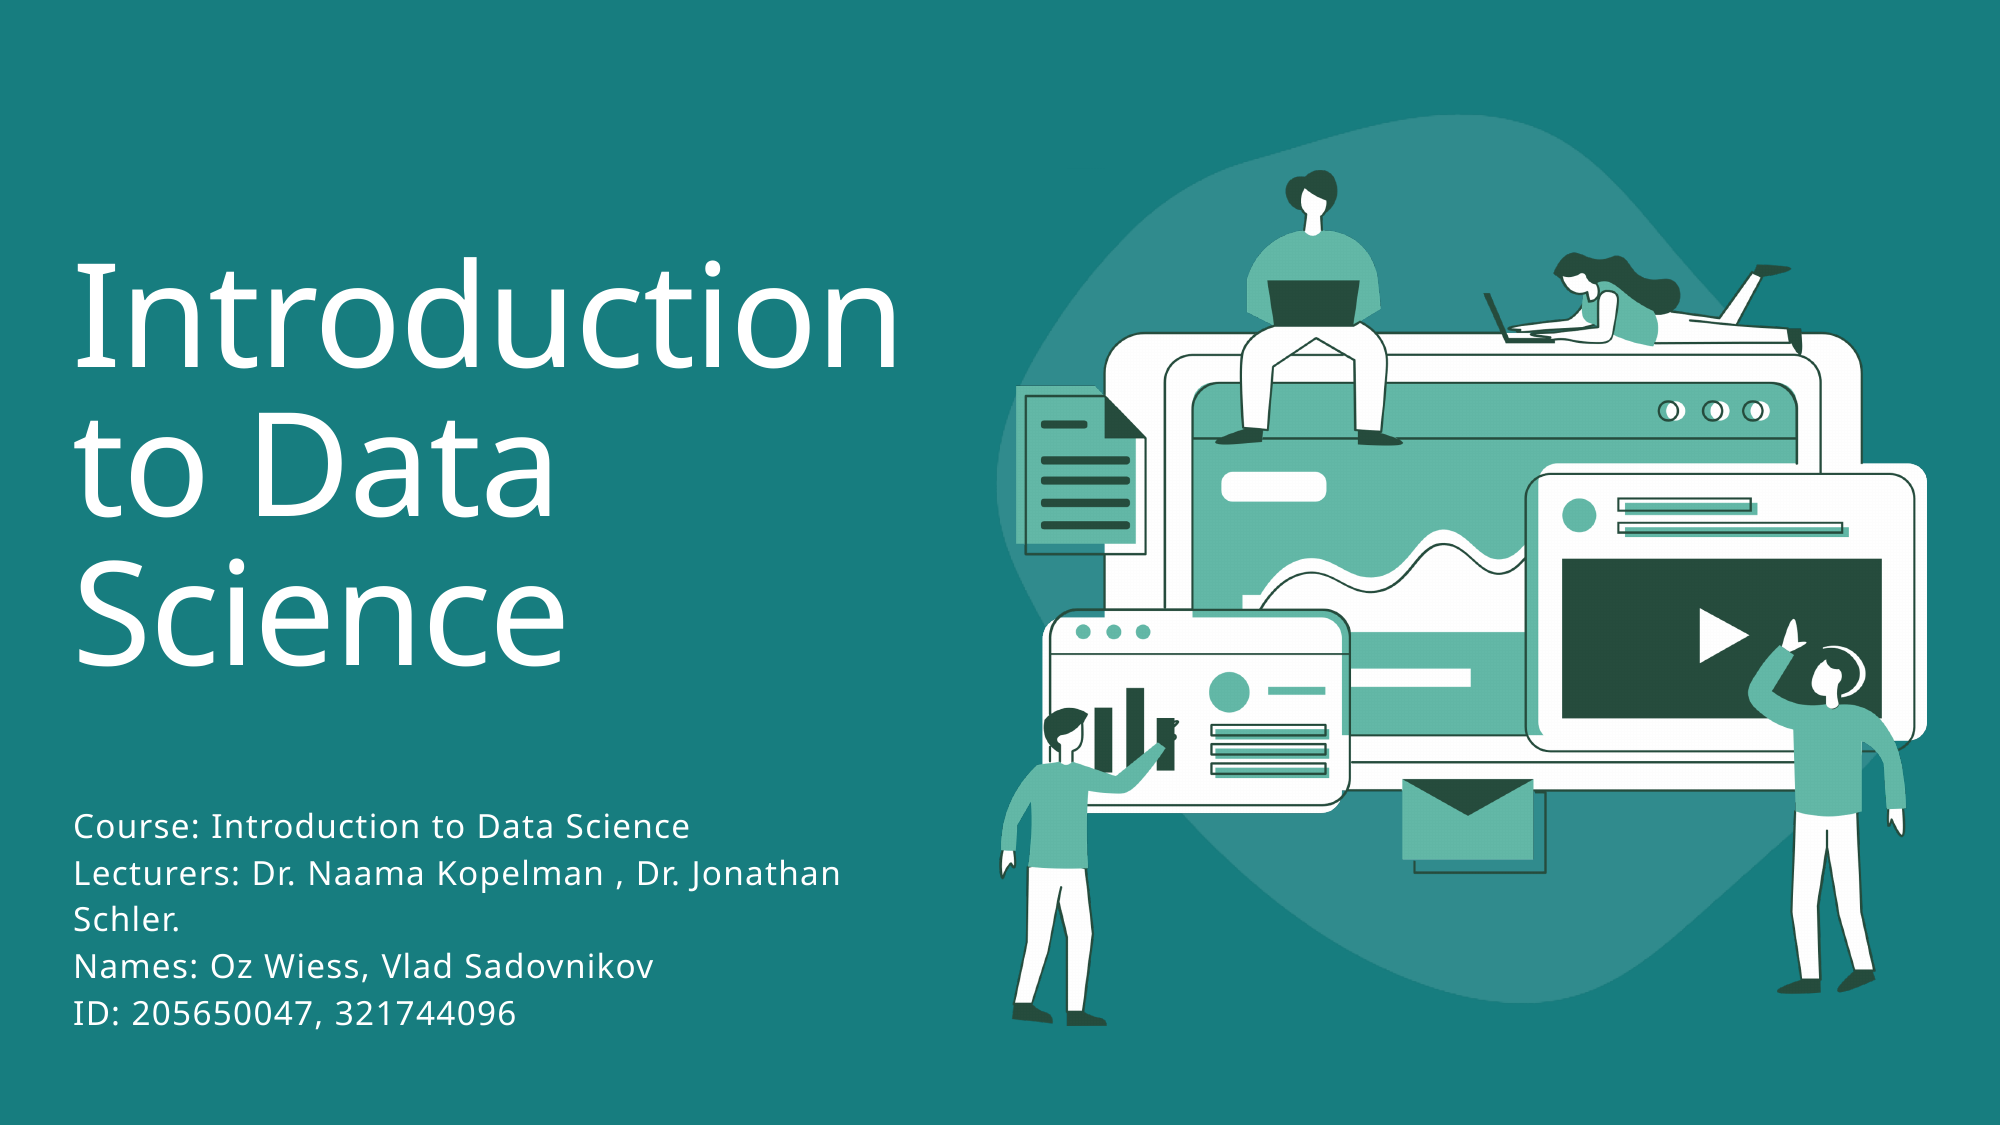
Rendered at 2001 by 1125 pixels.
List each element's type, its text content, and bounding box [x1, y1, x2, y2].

picture [999, 84, 1928, 1027]
text_box Course: Introduction to Data Science Lecturers: Dr. Naama Kopelman , Dr. Jonathan Schler. Names: Oz Wiess, Vlad Sadovnikov ID: 205650047, 321744096 [73, 798, 876, 1079]
text_box Introduction to Data Science [72, 247, 994, 694]
